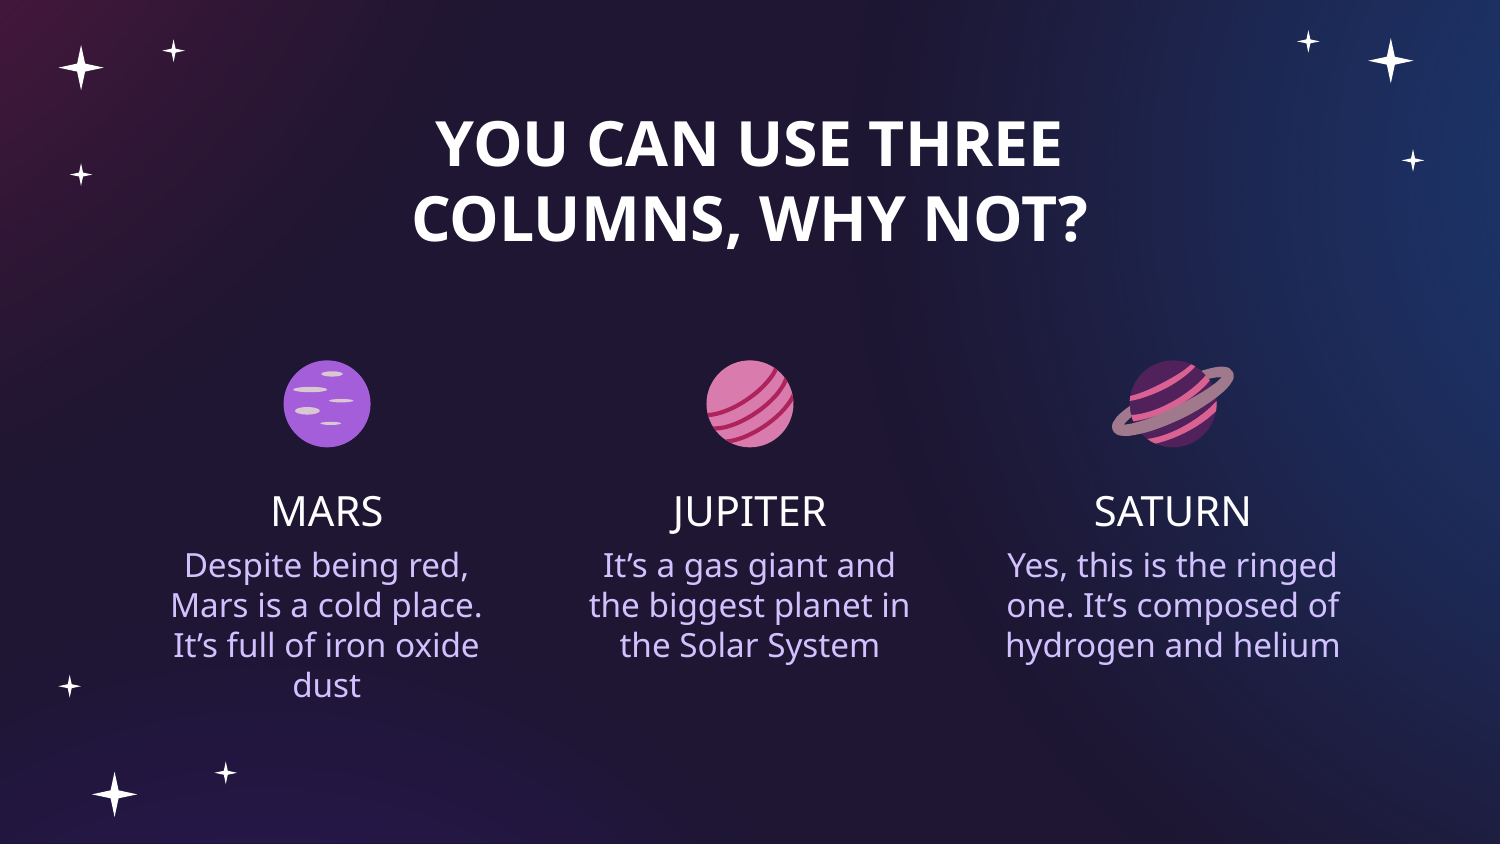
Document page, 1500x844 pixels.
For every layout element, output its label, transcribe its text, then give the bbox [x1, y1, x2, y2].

picture [0, 0, 582, 574]
picture [0, 0, 1500, 844]
list Yes, this is the ringed one. It’s composed of hydrogen and helium [982, 529, 1365, 735]
list It’s a gas giant and the biggest planet in the Solar System [558, 550, 941, 735]
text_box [706, 360, 794, 448]
subtitle MARS [135, 459, 518, 550]
title YOU CAN USE THREE COLUMNS, WHY NOT? [288, 88, 1212, 283]
list Despite being red, Mars is a cold place. It’s full of iron oxide dust [135, 550, 518, 735]
subtitle SATURN [982, 459, 1365, 529]
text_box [283, 360, 371, 448]
subtitle JUPITER [558, 459, 941, 550]
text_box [1111, 360, 1235, 448]
